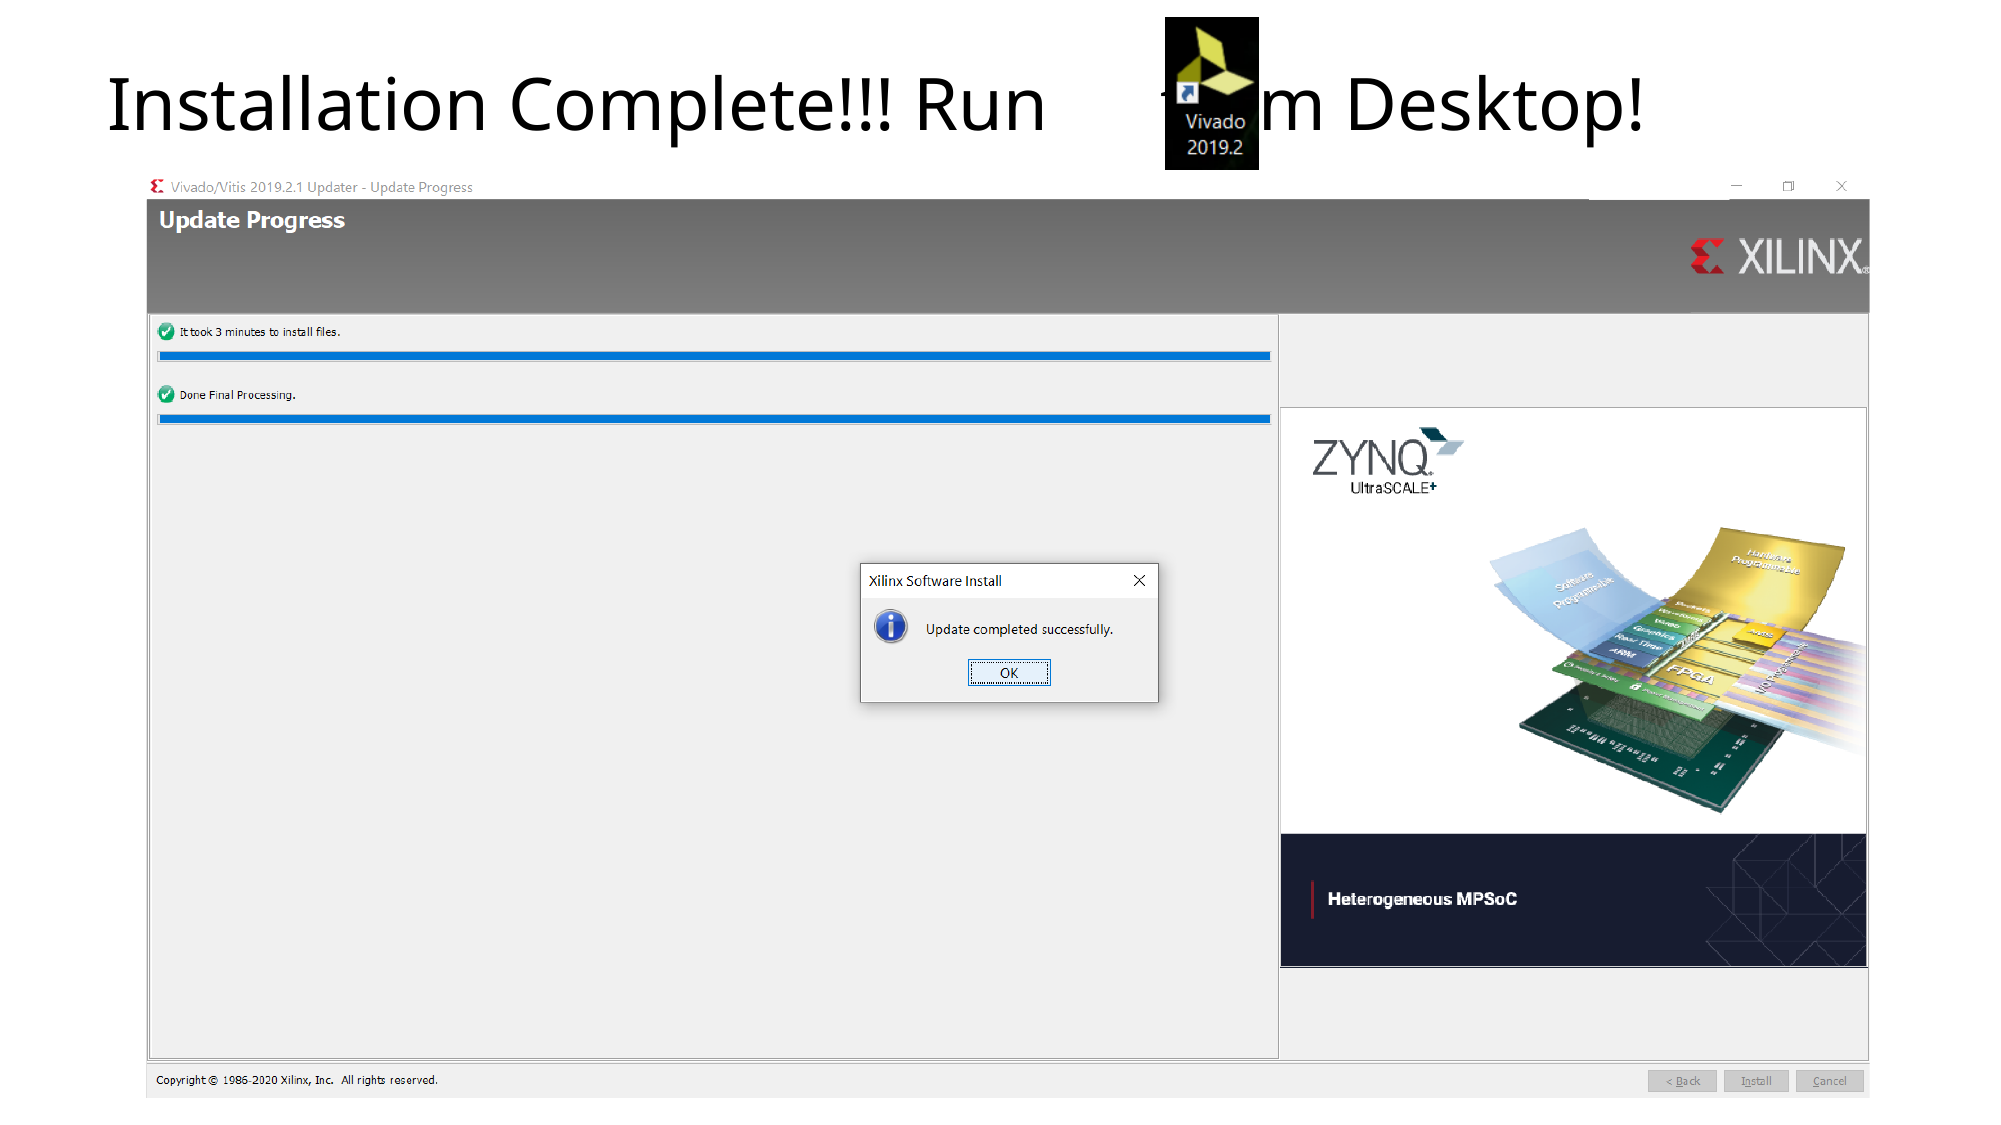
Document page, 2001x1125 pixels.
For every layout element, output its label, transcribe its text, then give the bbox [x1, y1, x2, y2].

picture [146, 173, 1870, 1098]
picture [1165, 17, 1259, 170]
title Installation Complete!!! Run from Desktop! [92, 37, 1990, 177]
